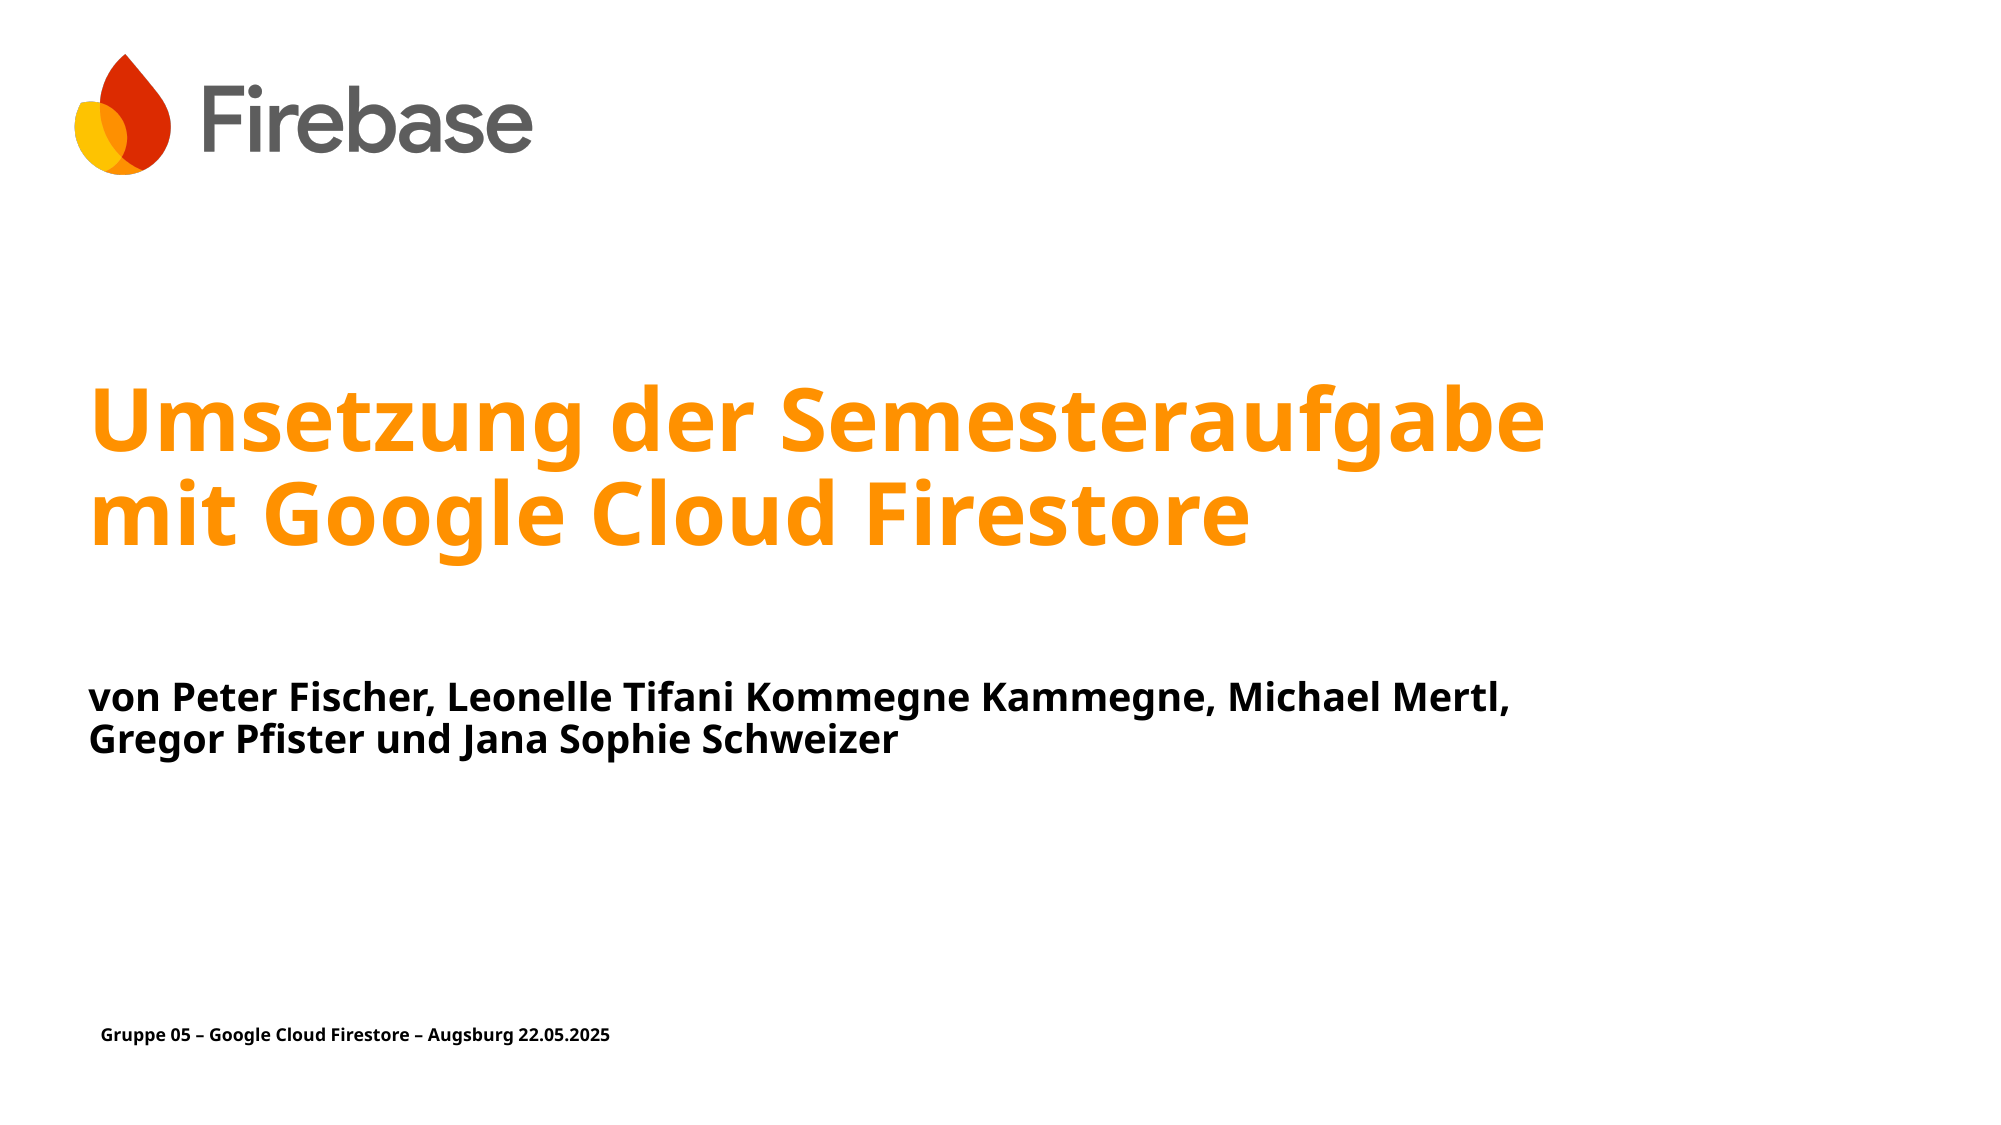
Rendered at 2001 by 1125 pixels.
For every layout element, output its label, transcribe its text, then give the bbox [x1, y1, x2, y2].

picture [72, 52, 537, 181]
text_box Gruppe 05 – Google Cloud Firestore – Augsburg 22.05.2025 [85, 1004, 901, 1065]
subtitle von Peter Fischer, Leonelle Tifani Kommegne Kammegne, Michael Mertl, Gregor Pfister und Jana Sophie Schweizer [73, 669, 1574, 942]
title Umsetzung der Semesteraufgabe mit Google Cloud Firestore [73, 255, 1574, 573]
